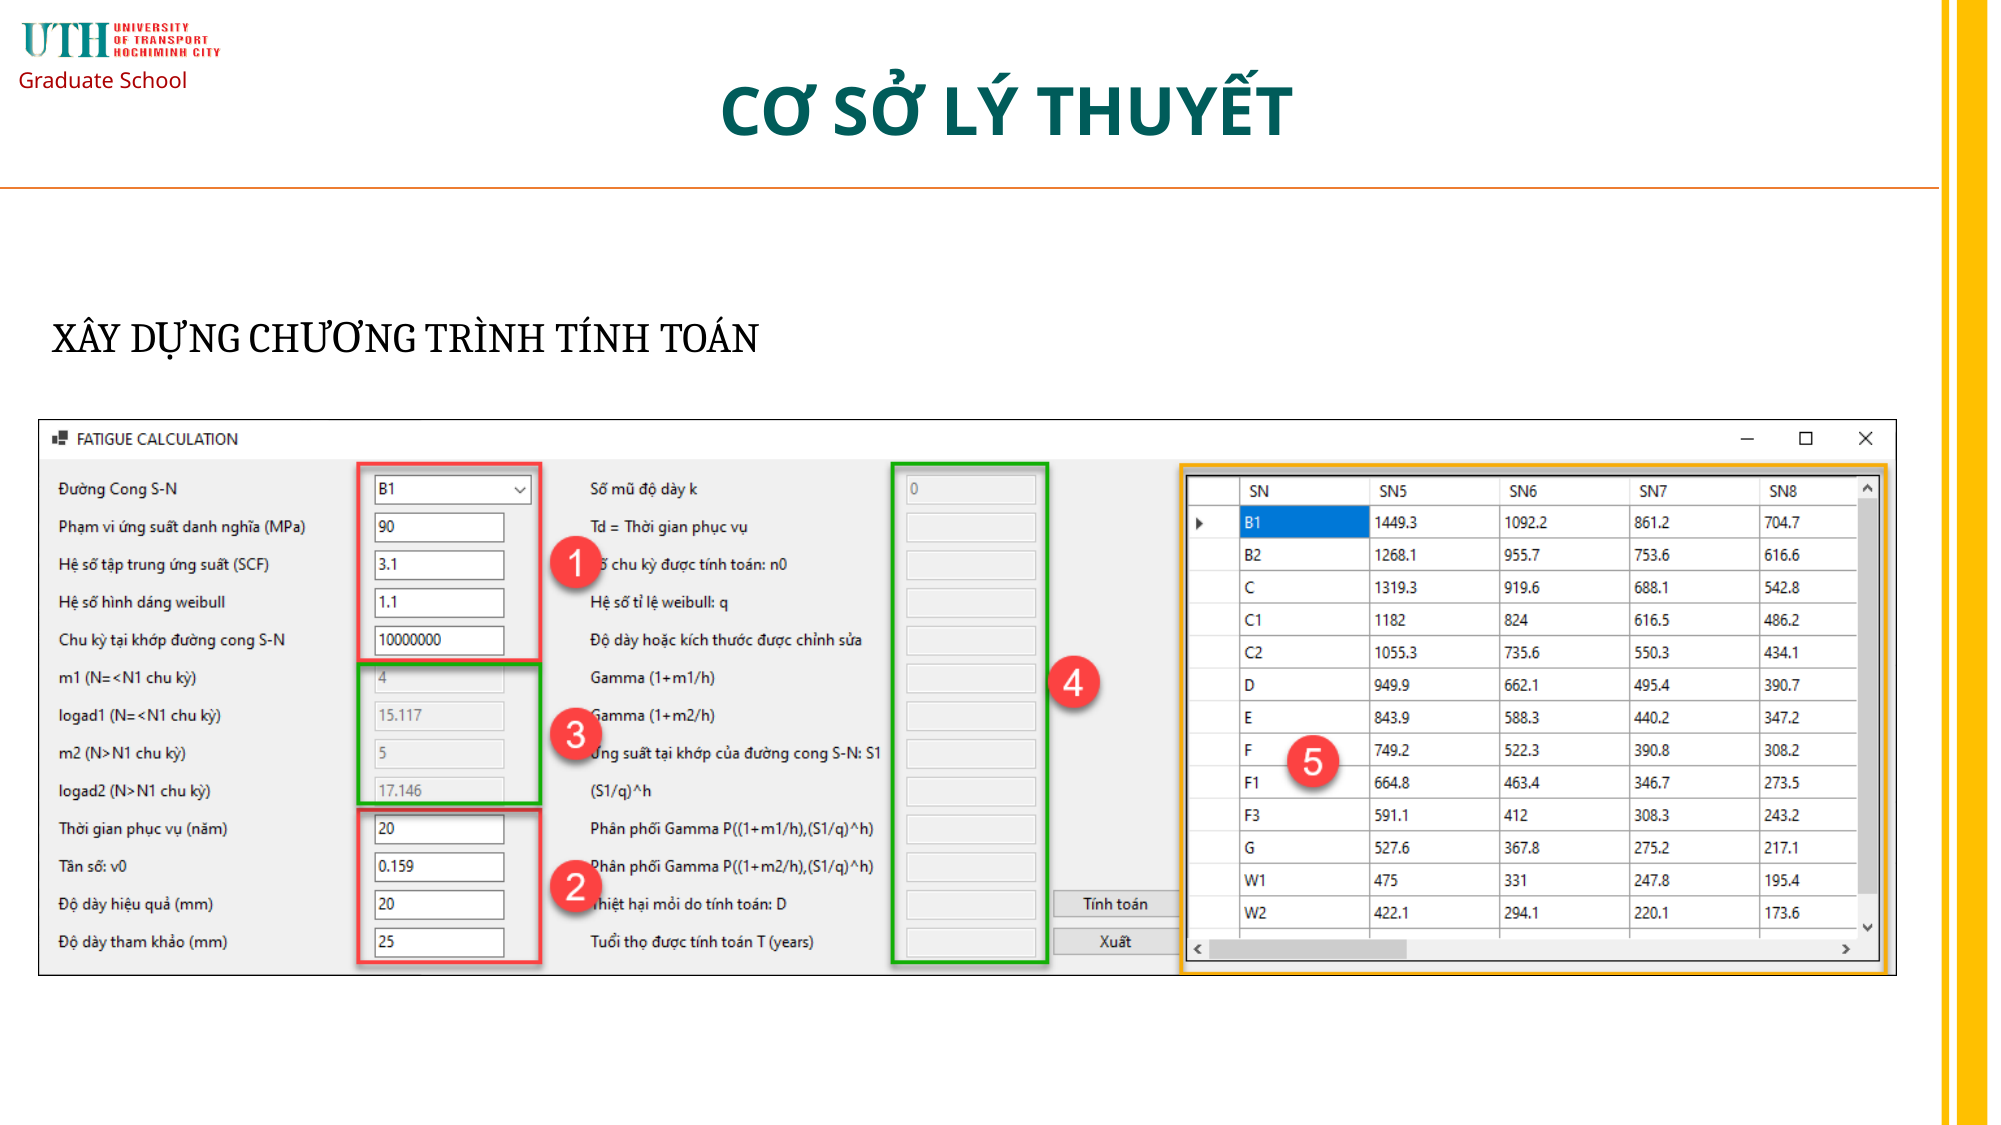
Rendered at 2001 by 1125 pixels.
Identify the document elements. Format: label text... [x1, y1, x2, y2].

text_box XÂY DỰNG CHƯƠNG TRÌNH TÍNH TOÁN [38, 253, 1839, 419]
picture [38, 419, 1897, 976]
picture [15, 16, 229, 59]
text_box Graduate School [0, 59, 151, 101]
title CƠ SỞ LÝ THUYẾT [151, 59, 1863, 169]
